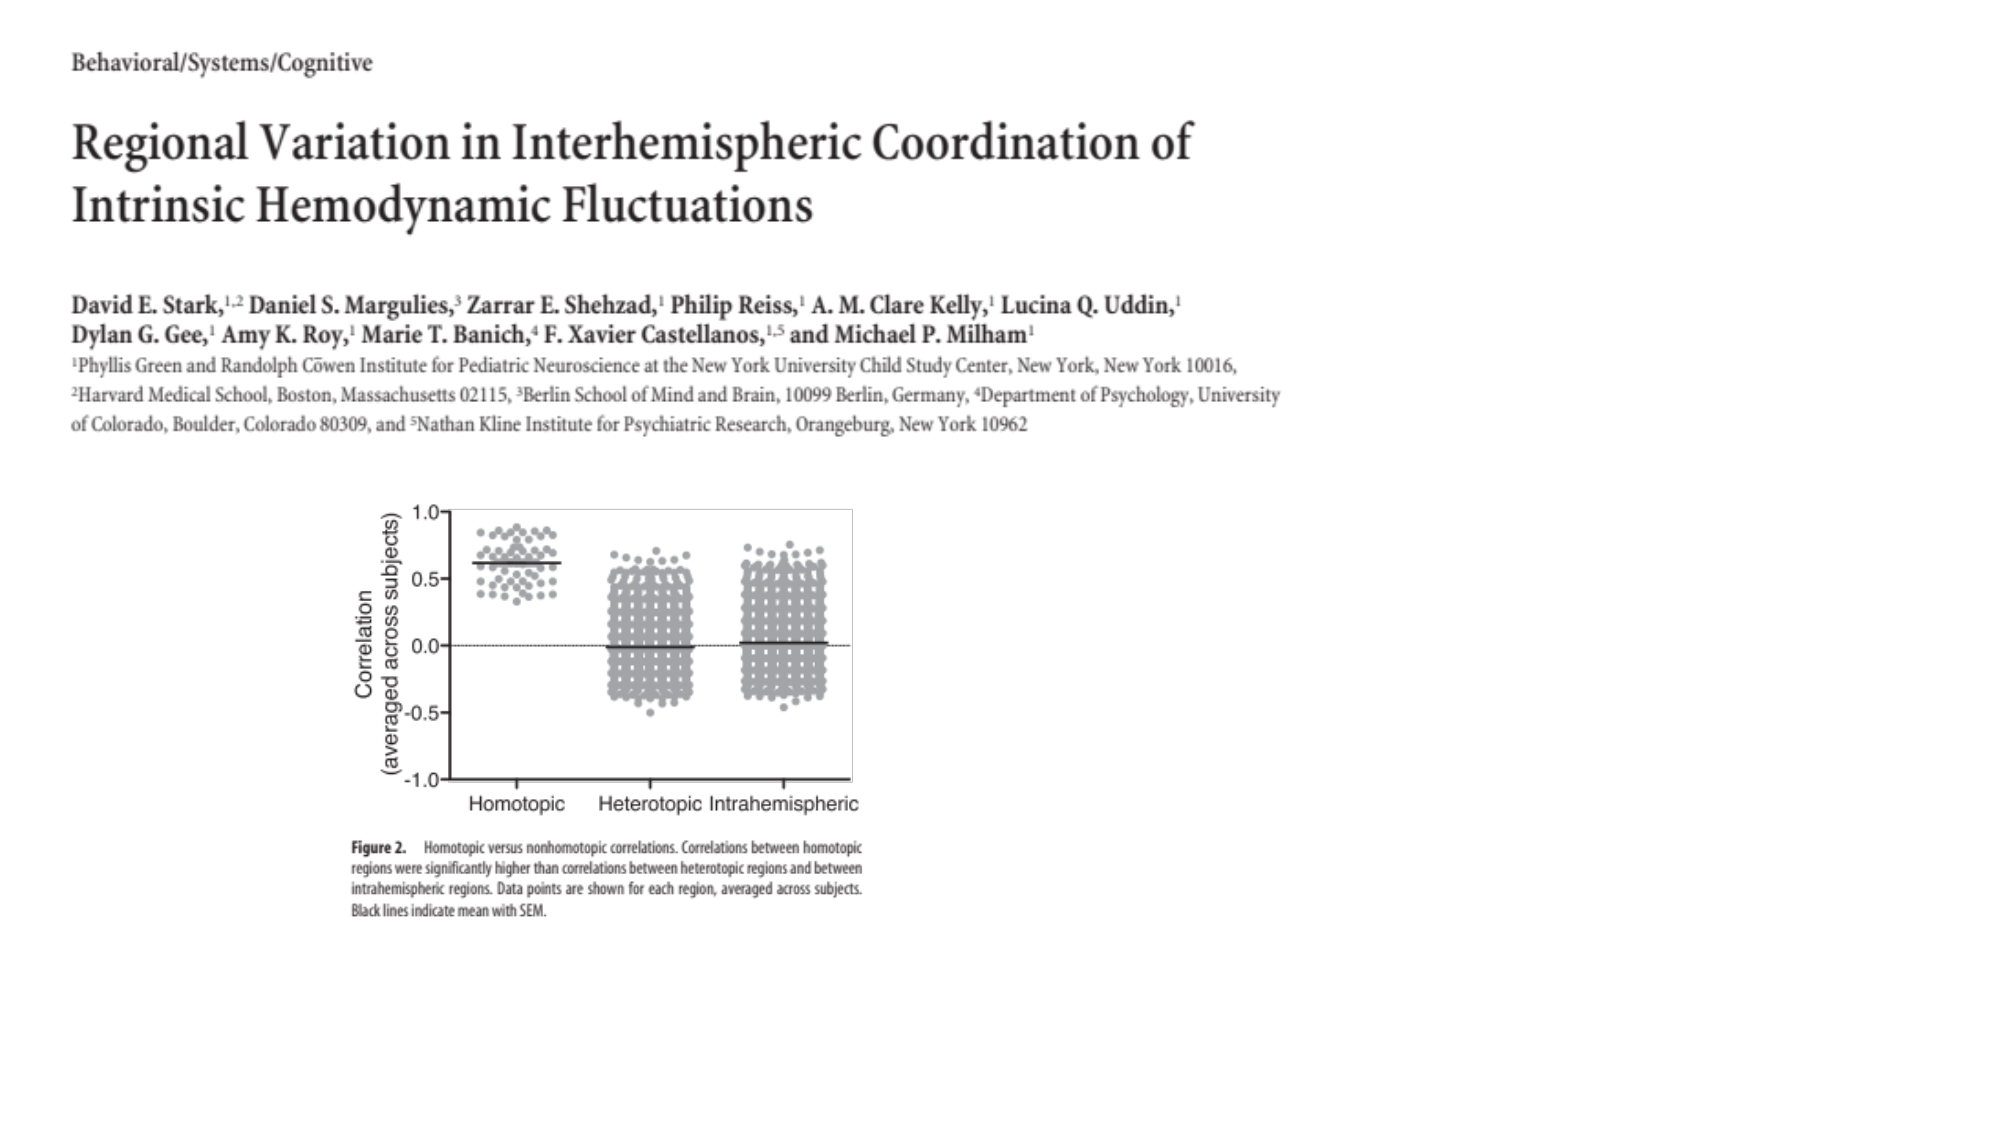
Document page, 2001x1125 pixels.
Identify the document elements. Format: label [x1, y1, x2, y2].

picture [326, 489, 867, 953]
picture [46, 27, 1320, 477]
